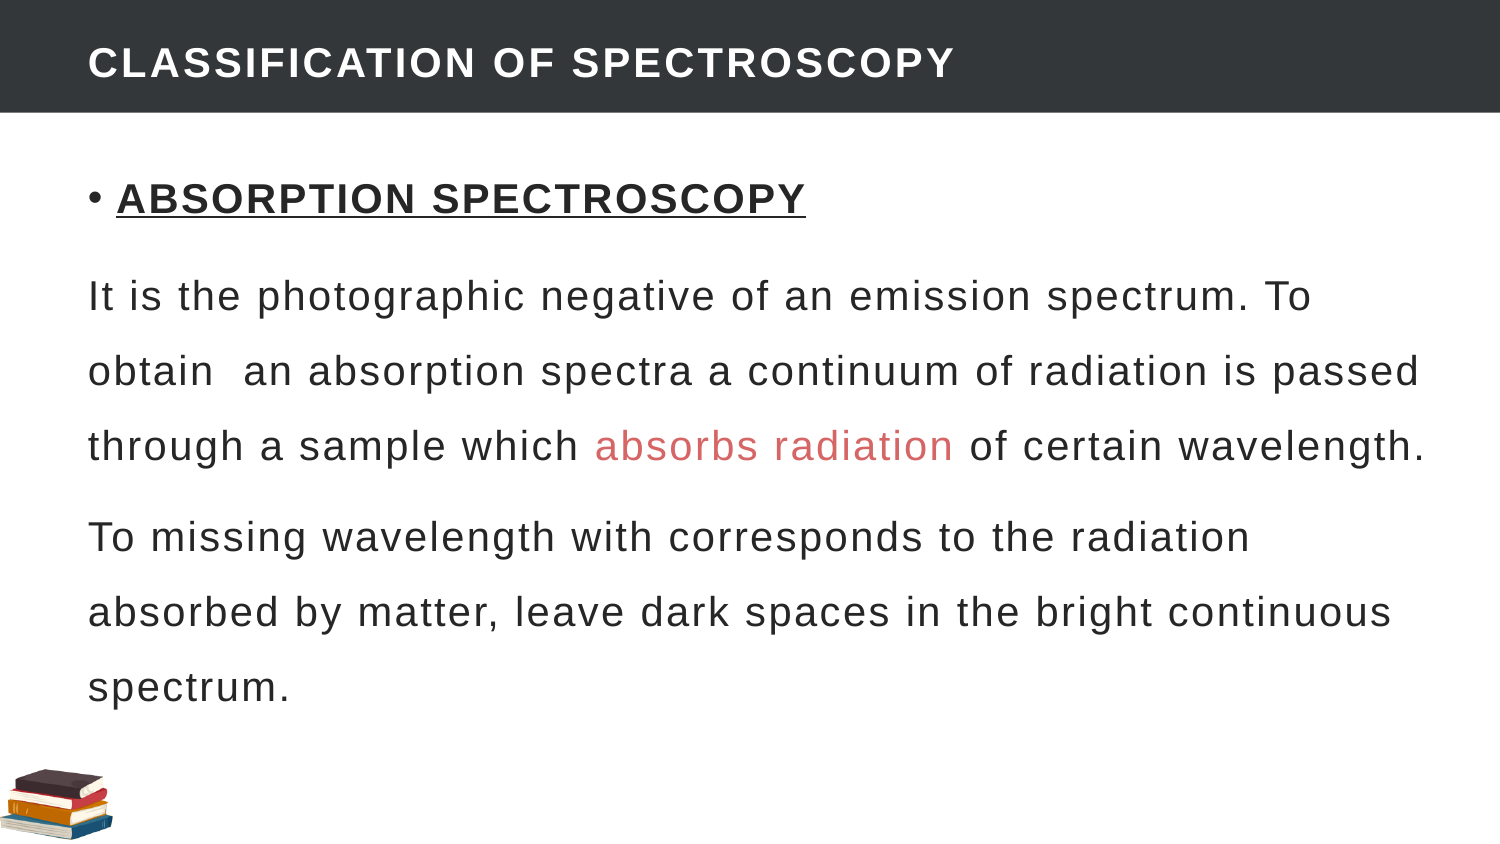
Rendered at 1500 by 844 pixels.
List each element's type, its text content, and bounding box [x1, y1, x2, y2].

list It is the photographic negative of an emission spectrum. To obtain an absorption spectra a continuum of radiation is passed through a sample which absorbs radiation of certain wavelength. To missing wavelength with corresponds to the radiation absorbed by matter, leave dark spaces in the bright continuous spectrum. [71, 243, 1440, 738]
list ABSORPTION SPECTROSCOPY [71, 156, 896, 251]
title CLASSIFICATION OF SPECTROSCOPY [71, 29, 1430, 84]
picture [0, 769, 113, 840]
